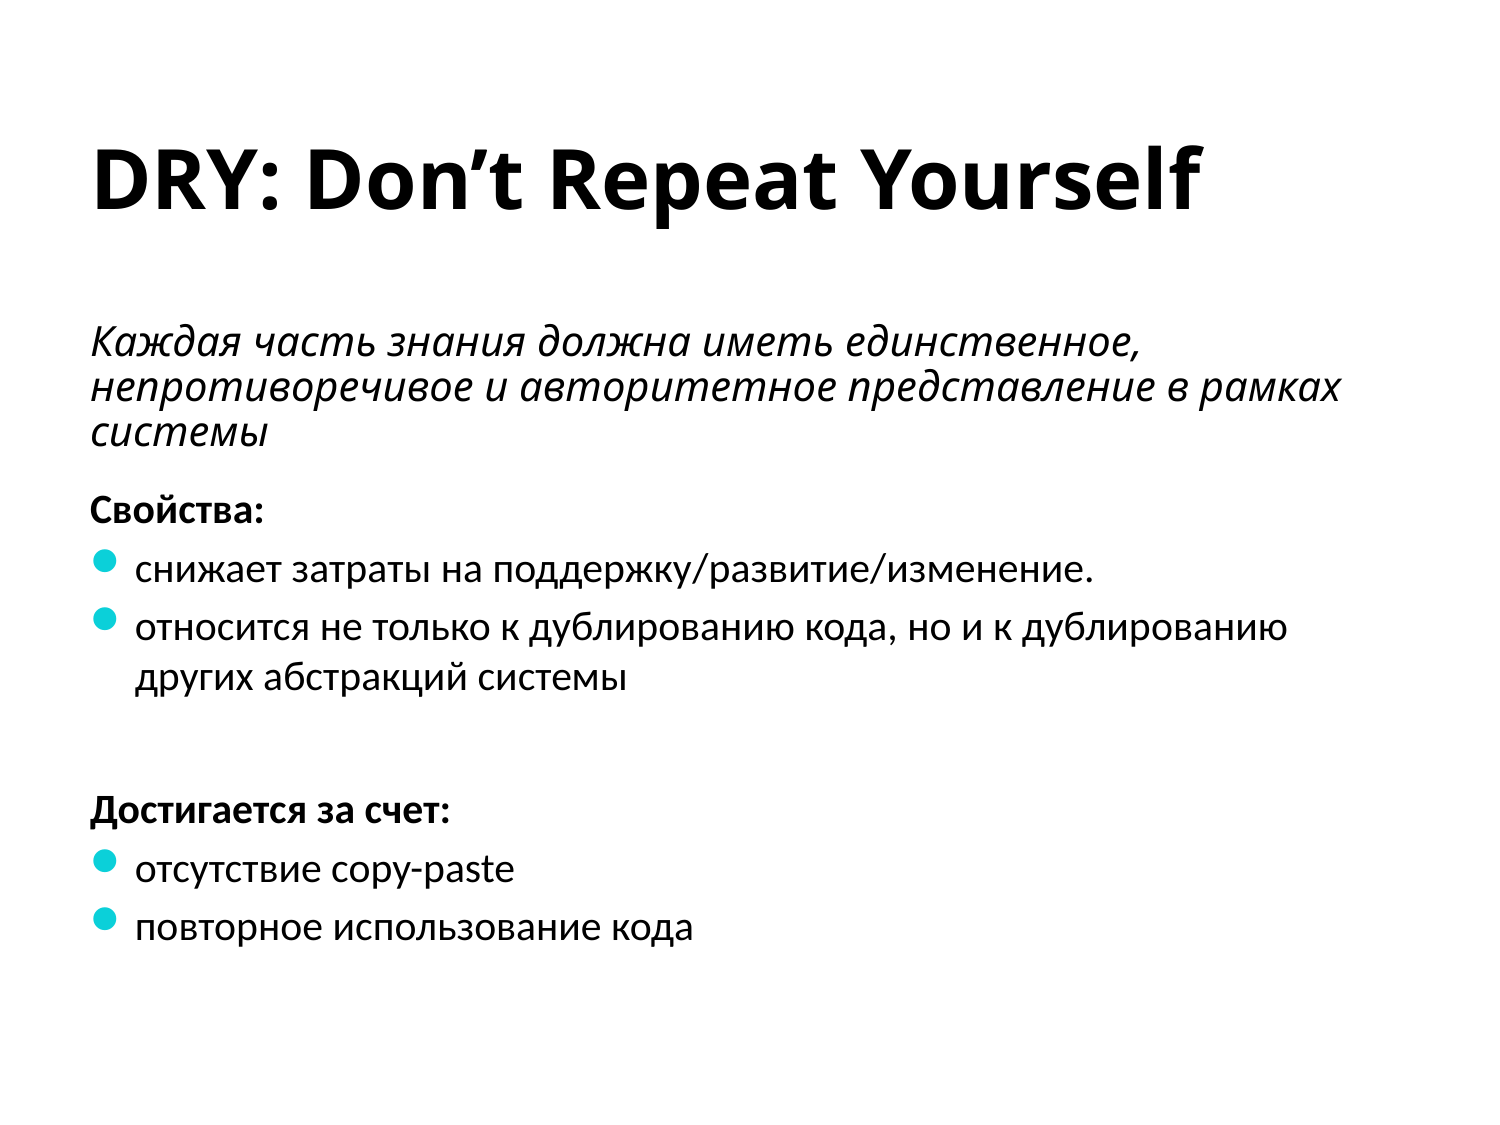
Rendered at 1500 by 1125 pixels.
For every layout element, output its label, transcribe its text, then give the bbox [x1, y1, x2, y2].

list Каждая часть знания должна иметь единственное, непротиворечивое и авторитетное представление в рамках системы [75, 312, 1425, 450]
text_box Свойства: снижает затраты на поддержку/развитие/изменение. относится не только к дублированию кода, но и к дублированию других абстракций системы [75, 474, 1375, 707]
title DRY: Don’t Repeat Yourself [75, 125, 1425, 241]
text_box Достигается за счет: отсутствие copy-paste повторное использование кода [74, 774, 1413, 957]
